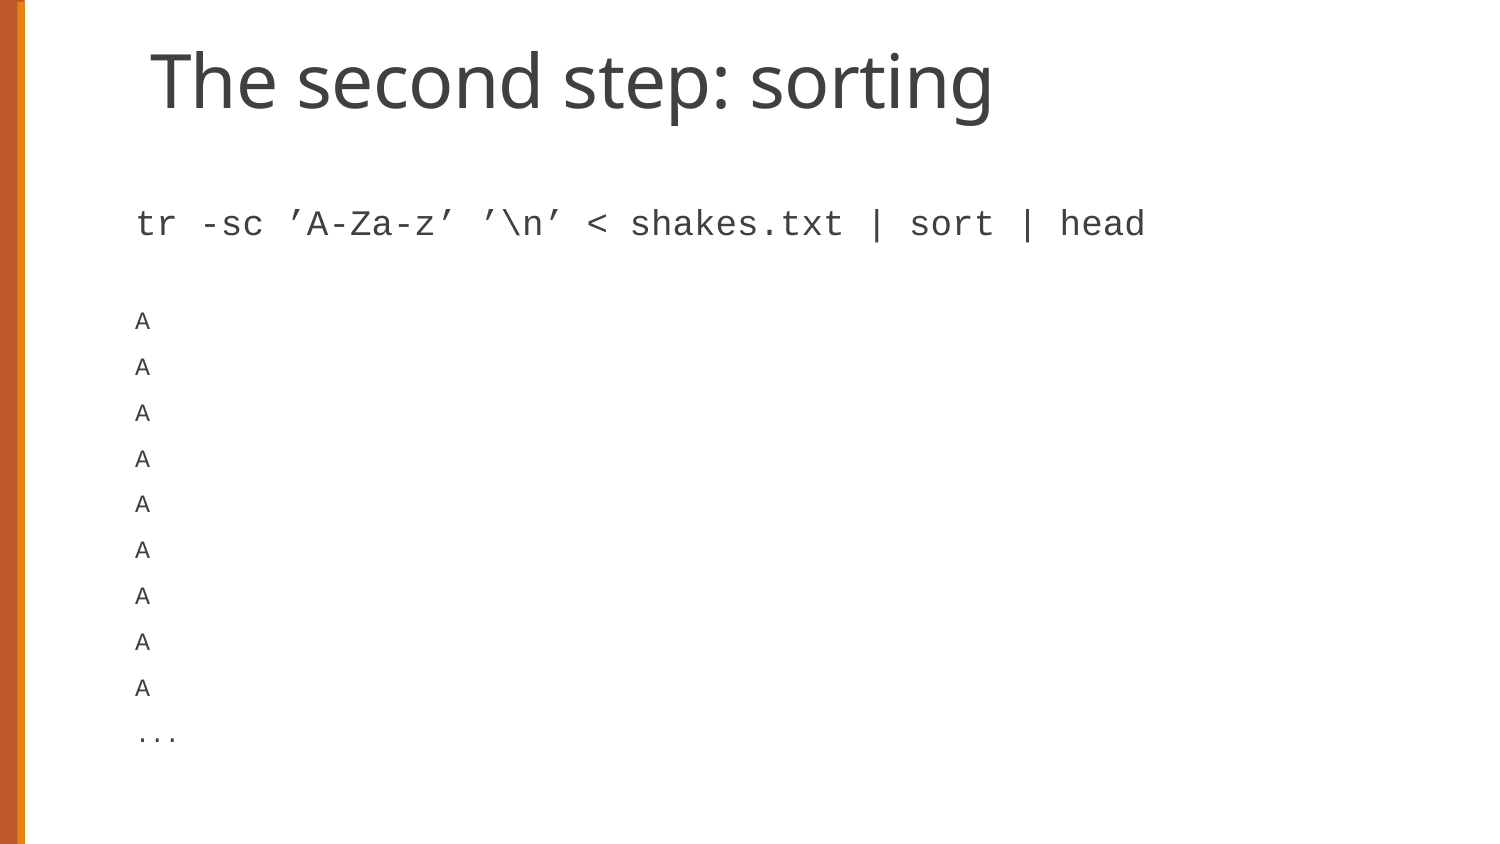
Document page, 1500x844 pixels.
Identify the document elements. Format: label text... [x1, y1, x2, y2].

title The second step: sorting [135, 19, 1373, 132]
list tr -sc ’A-Za-z’ ’\n’ < shakes.txt | sort | head A A A A A A A A A ... [135, 196, 1373, 760]
